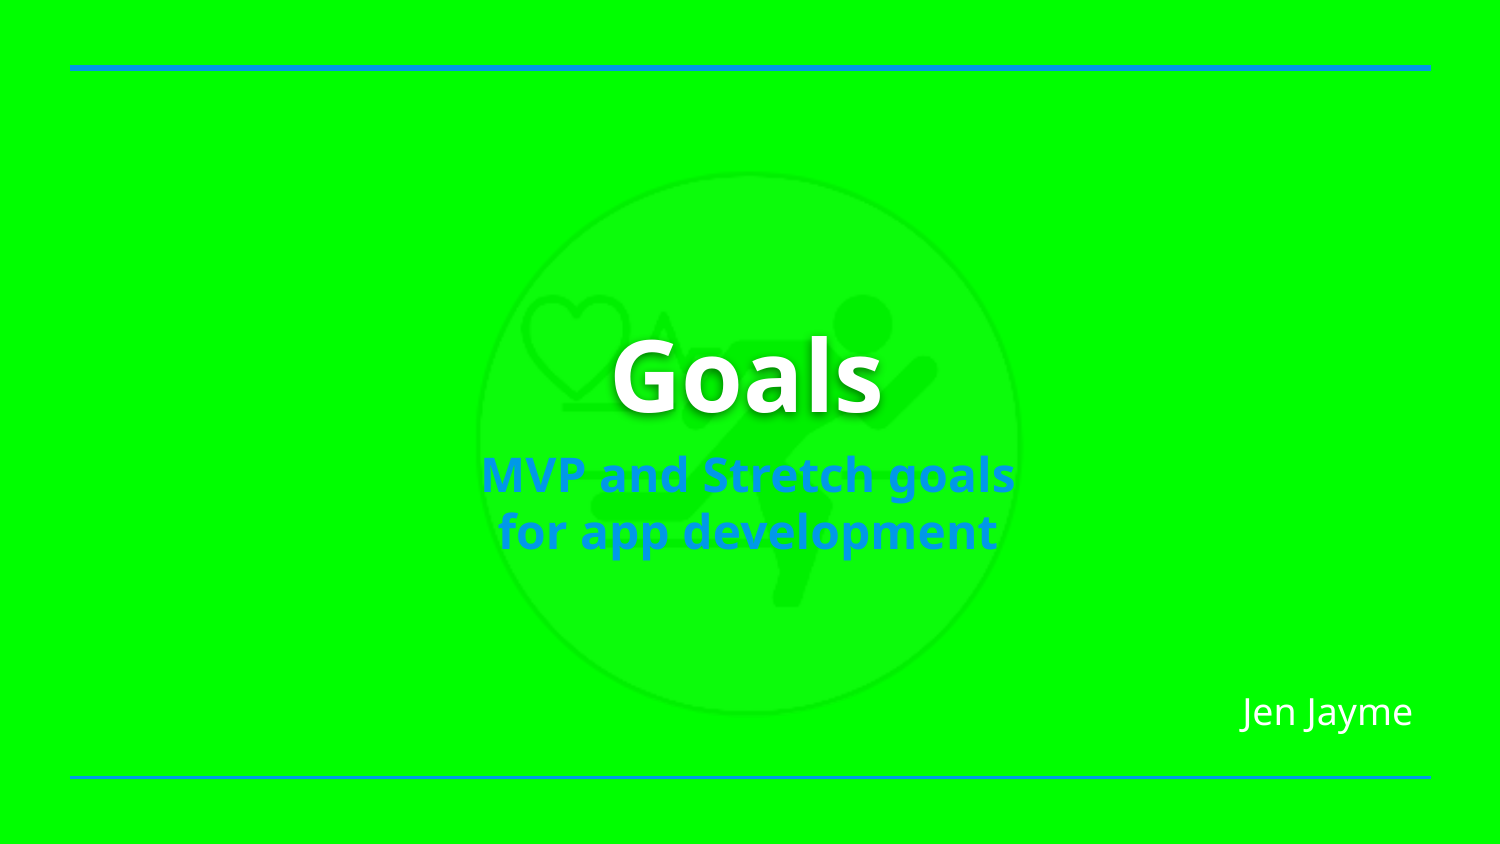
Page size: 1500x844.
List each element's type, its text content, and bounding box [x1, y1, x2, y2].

text_box Jen Jayme [1046, 672, 1429, 749]
title Goals [66, 246, 1428, 500]
text_box MVP and Stretch goals for app development [391, 429, 1106, 528]
